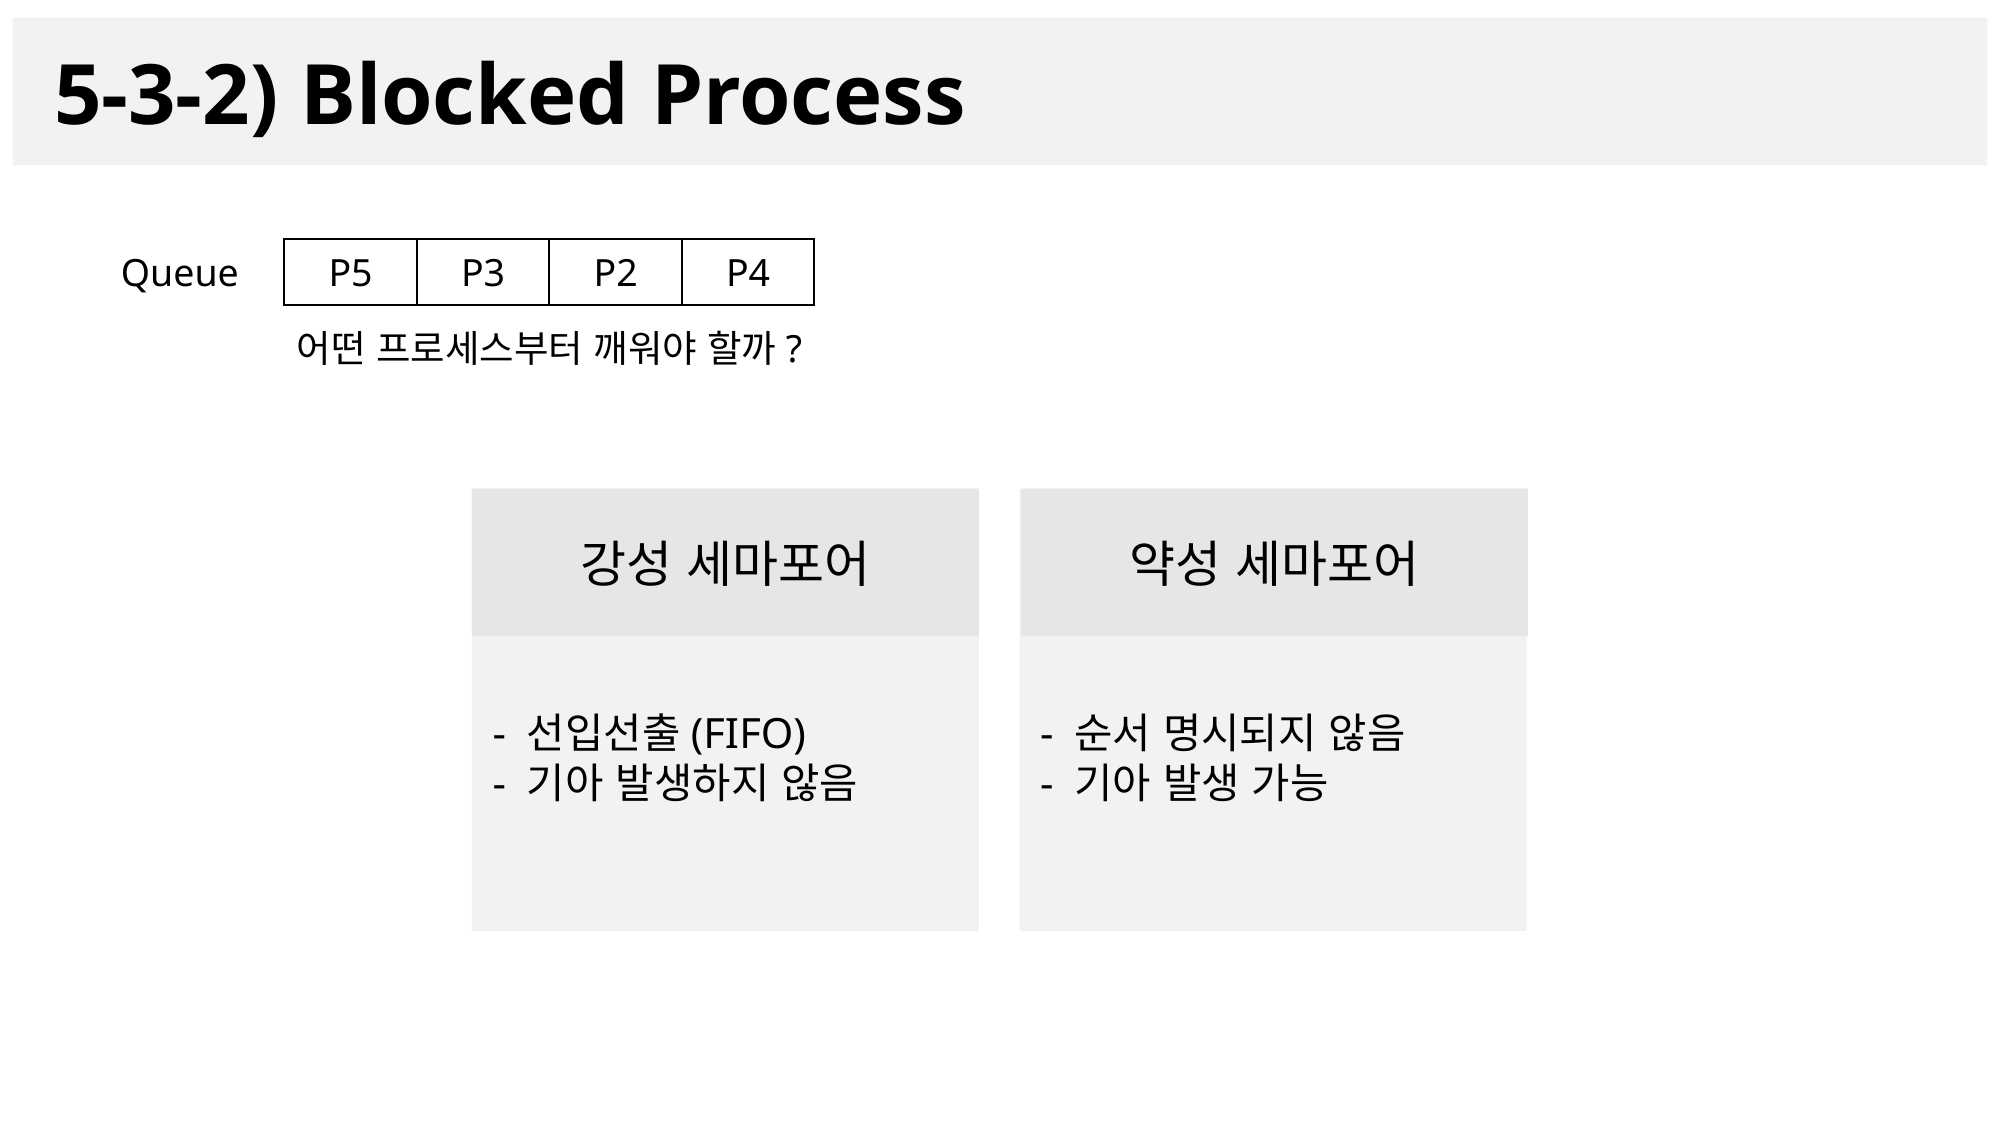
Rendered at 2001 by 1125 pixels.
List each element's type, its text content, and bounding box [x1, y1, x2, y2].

text_box 어떤 프로세스부터 깨워야 할까? [282, 317, 817, 378]
text_box 강성 세마포어 [471, 488, 980, 637]
text_box - 선입선출(FIFO) - 기아 발생하지 않음 [471, 637, 980, 932]
text_box - 순서 명시되지 않음 - 기아 발생 가능 [1018, 488, 1528, 932]
text_box P5 [283, 238, 416, 306]
text_box P2 [548, 238, 681, 306]
text_box P4 [681, 238, 815, 306]
text_box P3 [416, 238, 548, 306]
text_box Queue [106, 241, 254, 302]
text_box 5-3-2) Blocked Process [12, 17, 1988, 166]
text_box 약성 세마포어 [1020, 488, 1529, 637]
